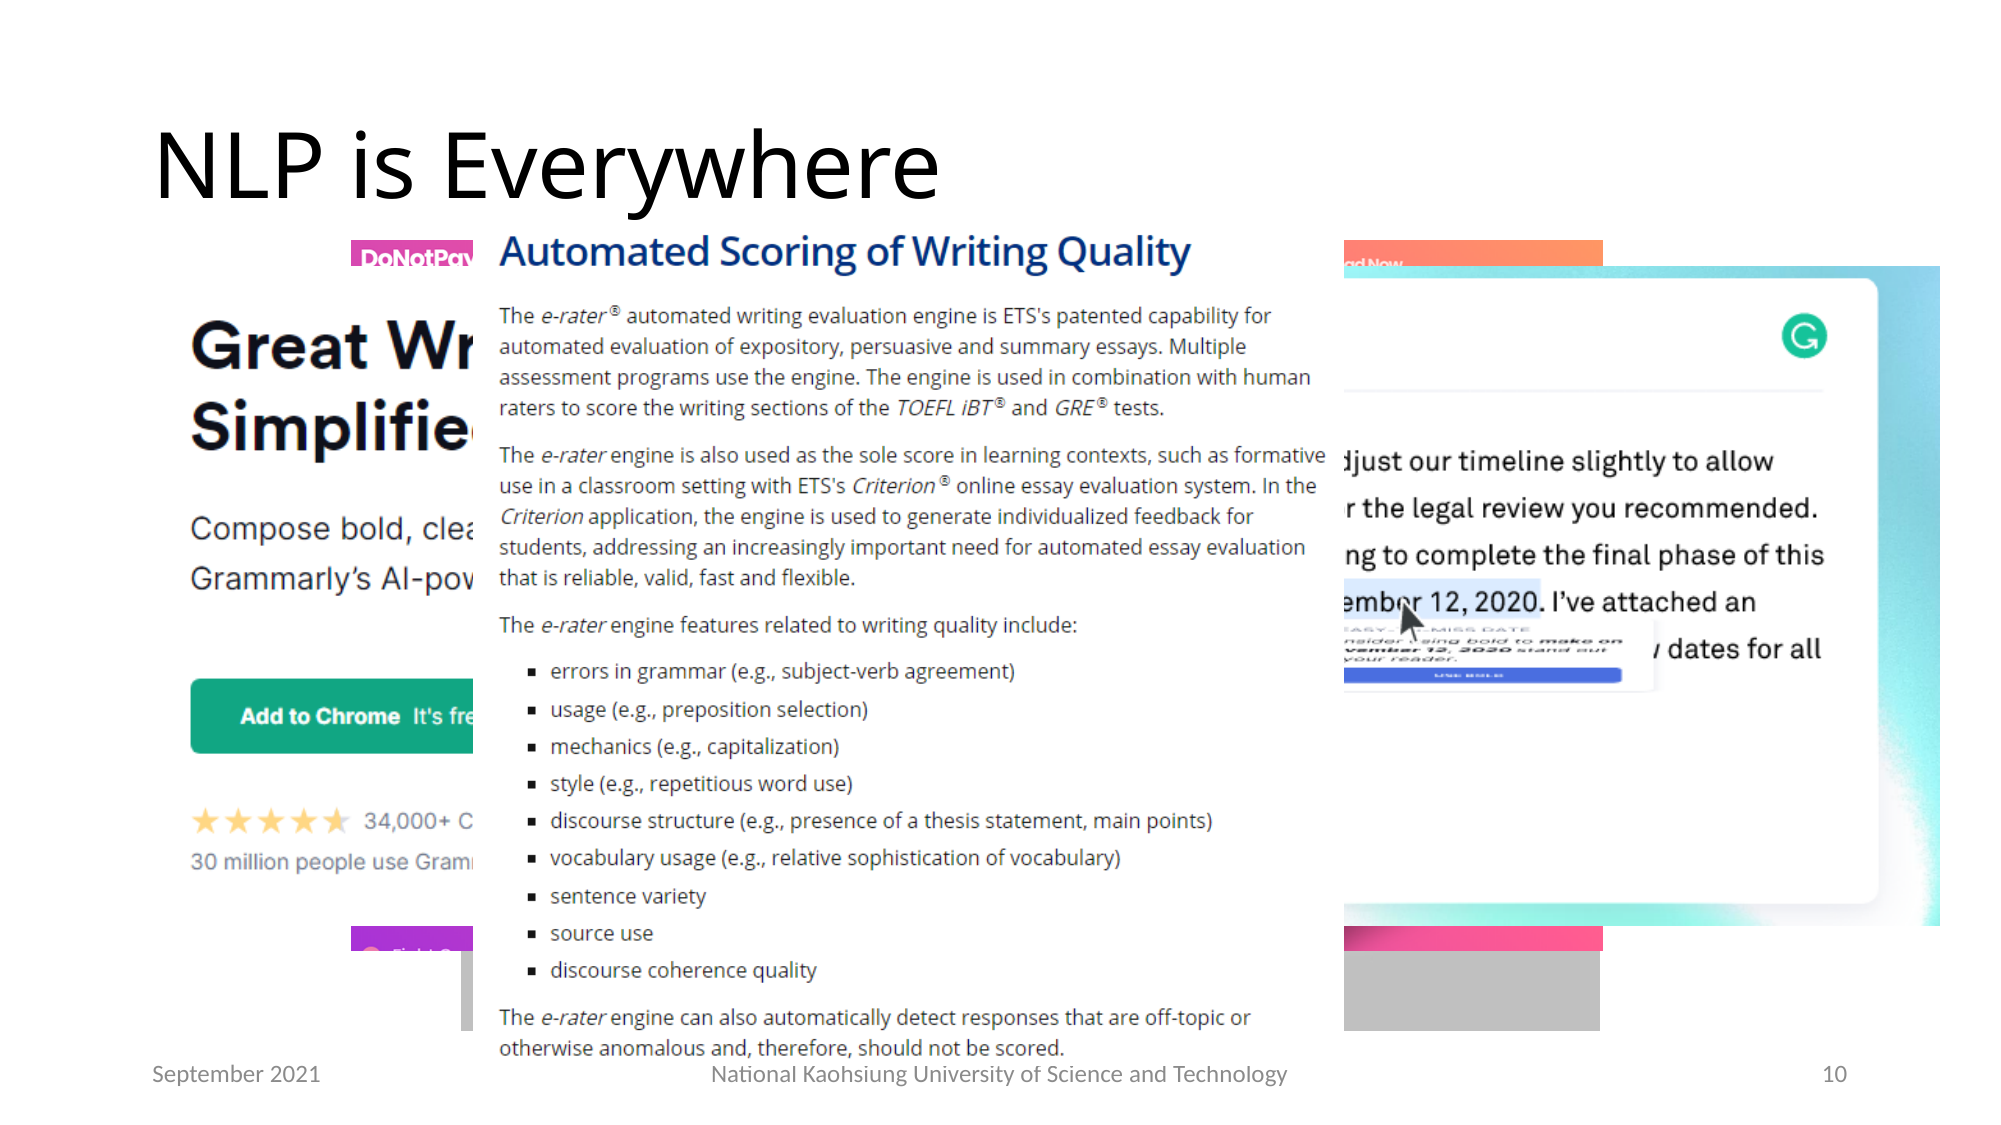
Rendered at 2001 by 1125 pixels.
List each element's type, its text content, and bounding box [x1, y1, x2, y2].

title NLP is Everywhere [137, 59, 1863, 278]
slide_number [137, 1042, 588, 1103]
picture [169, 225, 1940, 1066]
slide_number 10 [1412, 1042, 1863, 1103]
footer National Kaohsiung University of Science and Technology [662, 1066, 1338, 1103]
